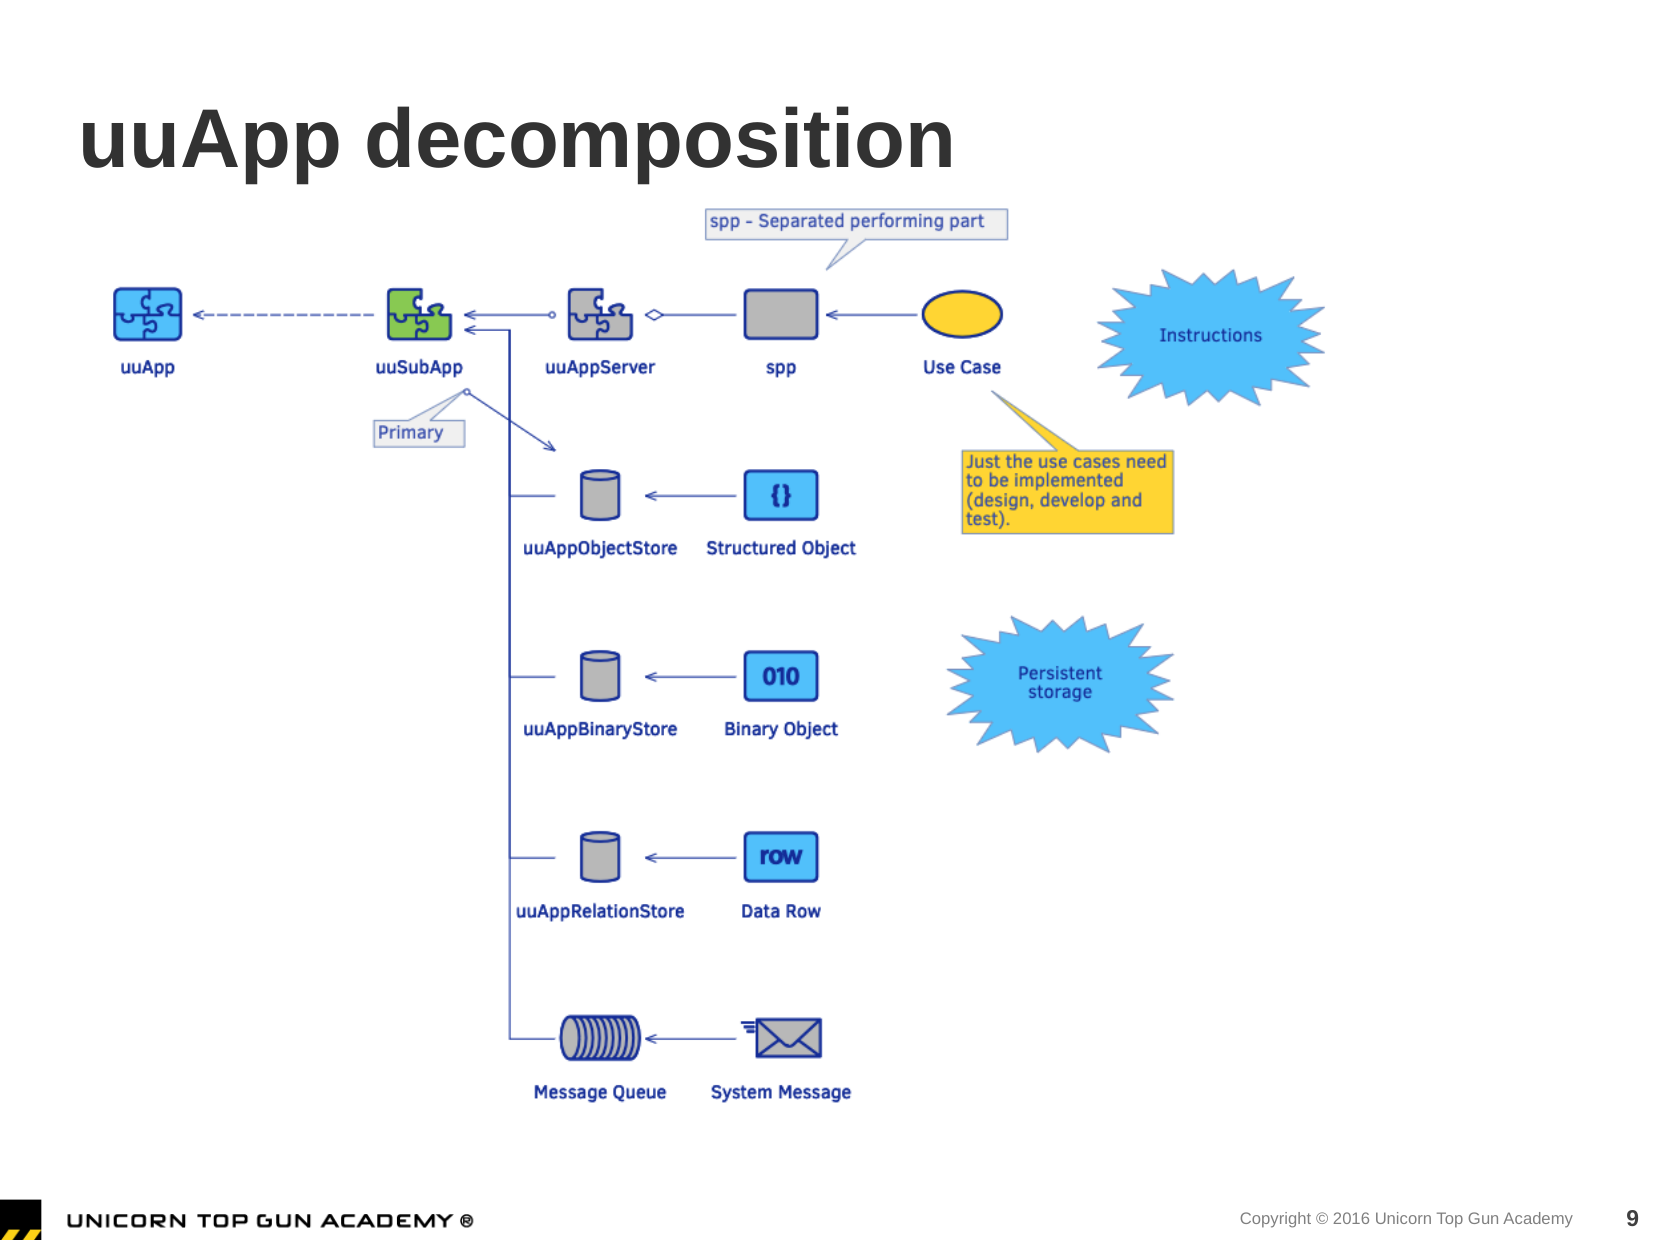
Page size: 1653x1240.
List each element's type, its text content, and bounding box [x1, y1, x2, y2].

picture [0, 0, 1653, 1240]
text_box uuApp decomposition [70, 76, 1633, 193]
slide_number 9 [1615, 1196, 1648, 1238]
text_box Copyright © 2016 Unicorn Top Gun Academy [1058, 1199, 1583, 1236]
